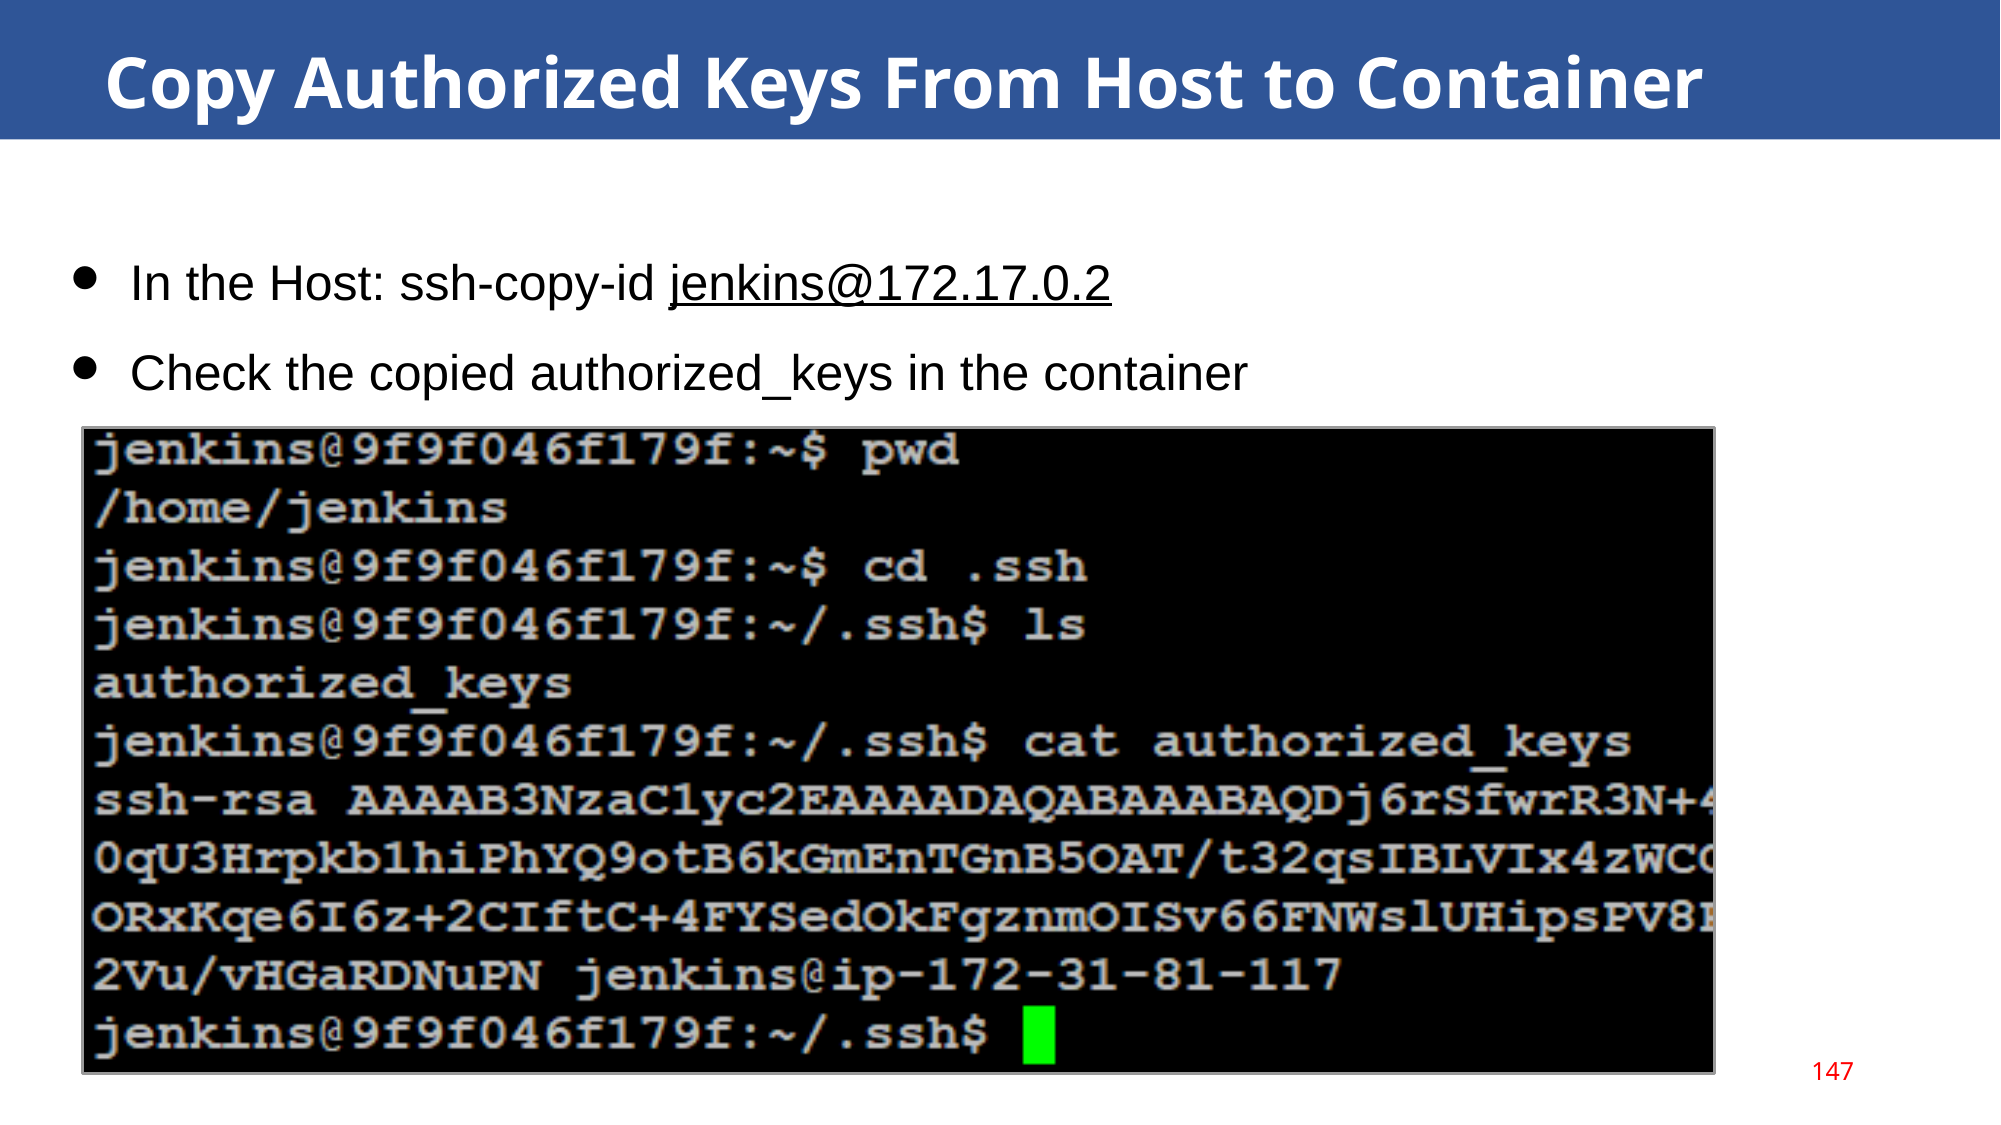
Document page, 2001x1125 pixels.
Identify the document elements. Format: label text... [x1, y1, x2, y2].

picture [84, 428, 1713, 1073]
text_box In the Host: ssh-copy-id jenkins@172.17.0.2 Check the copied authorized_keys in the container [49, 210, 1832, 411]
text_box Copy Authorized Keys From Host to Container [84, 44, 1832, 133]
slide_number 147 [1424, 1042, 1875, 1103]
